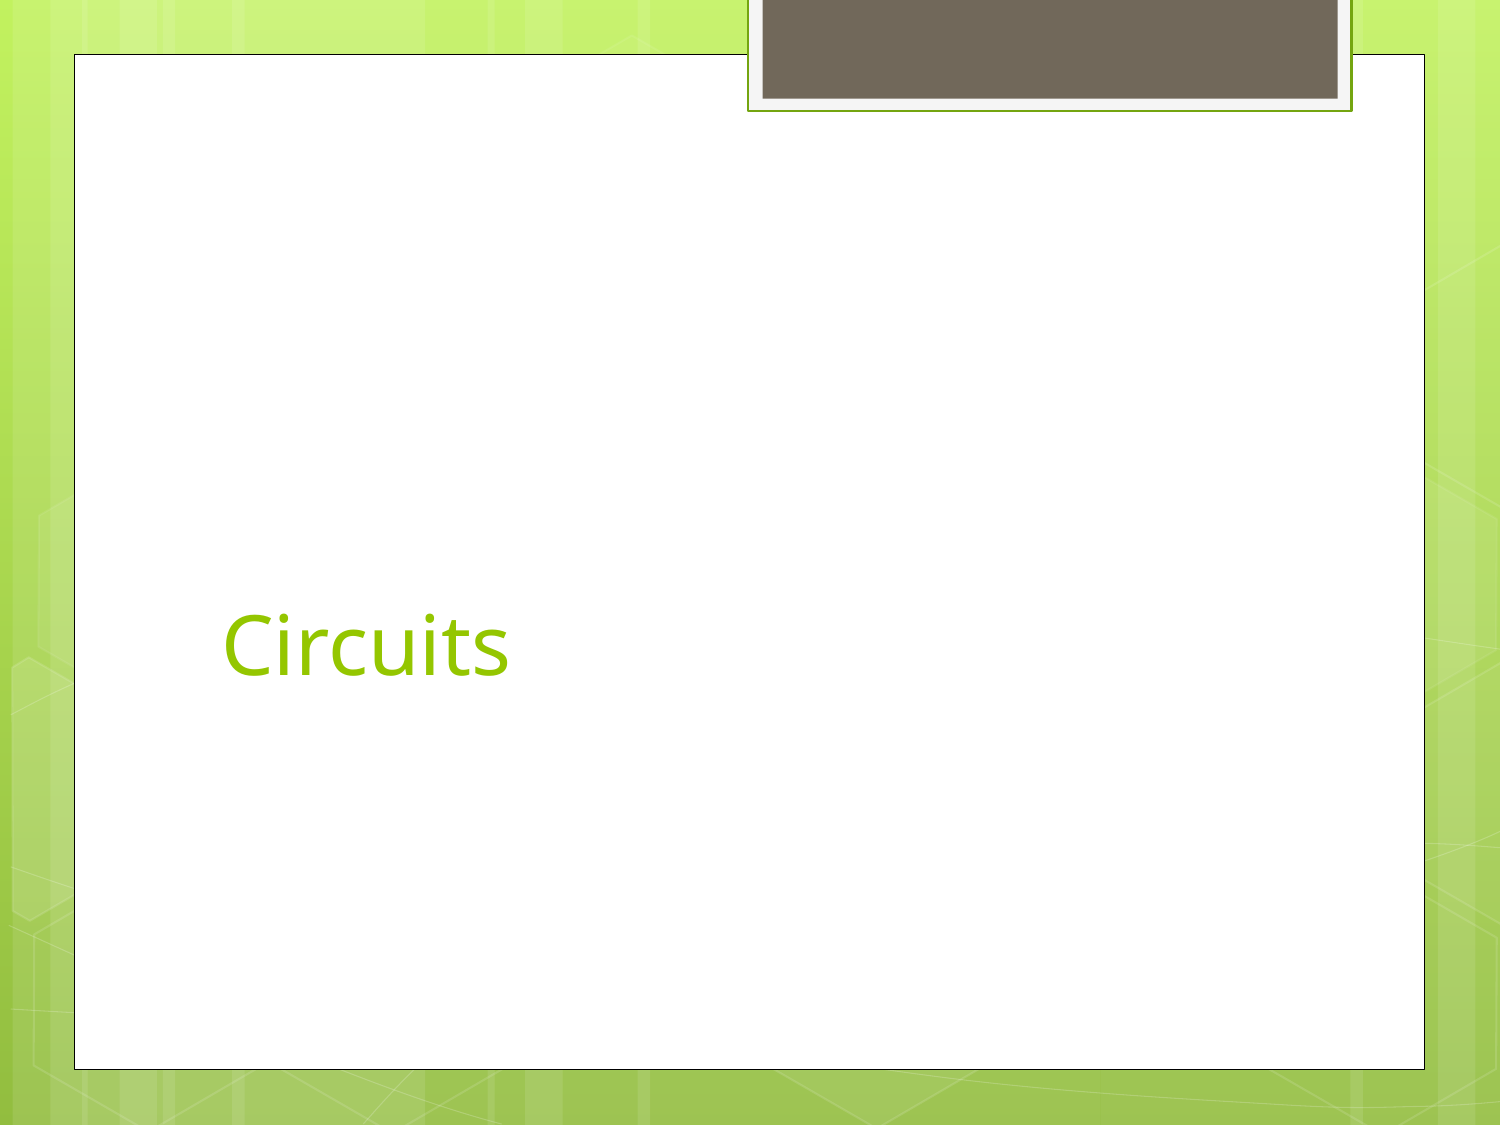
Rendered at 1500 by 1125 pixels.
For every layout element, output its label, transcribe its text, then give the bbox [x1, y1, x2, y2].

title Circuits [206, 475, 1296, 700]
